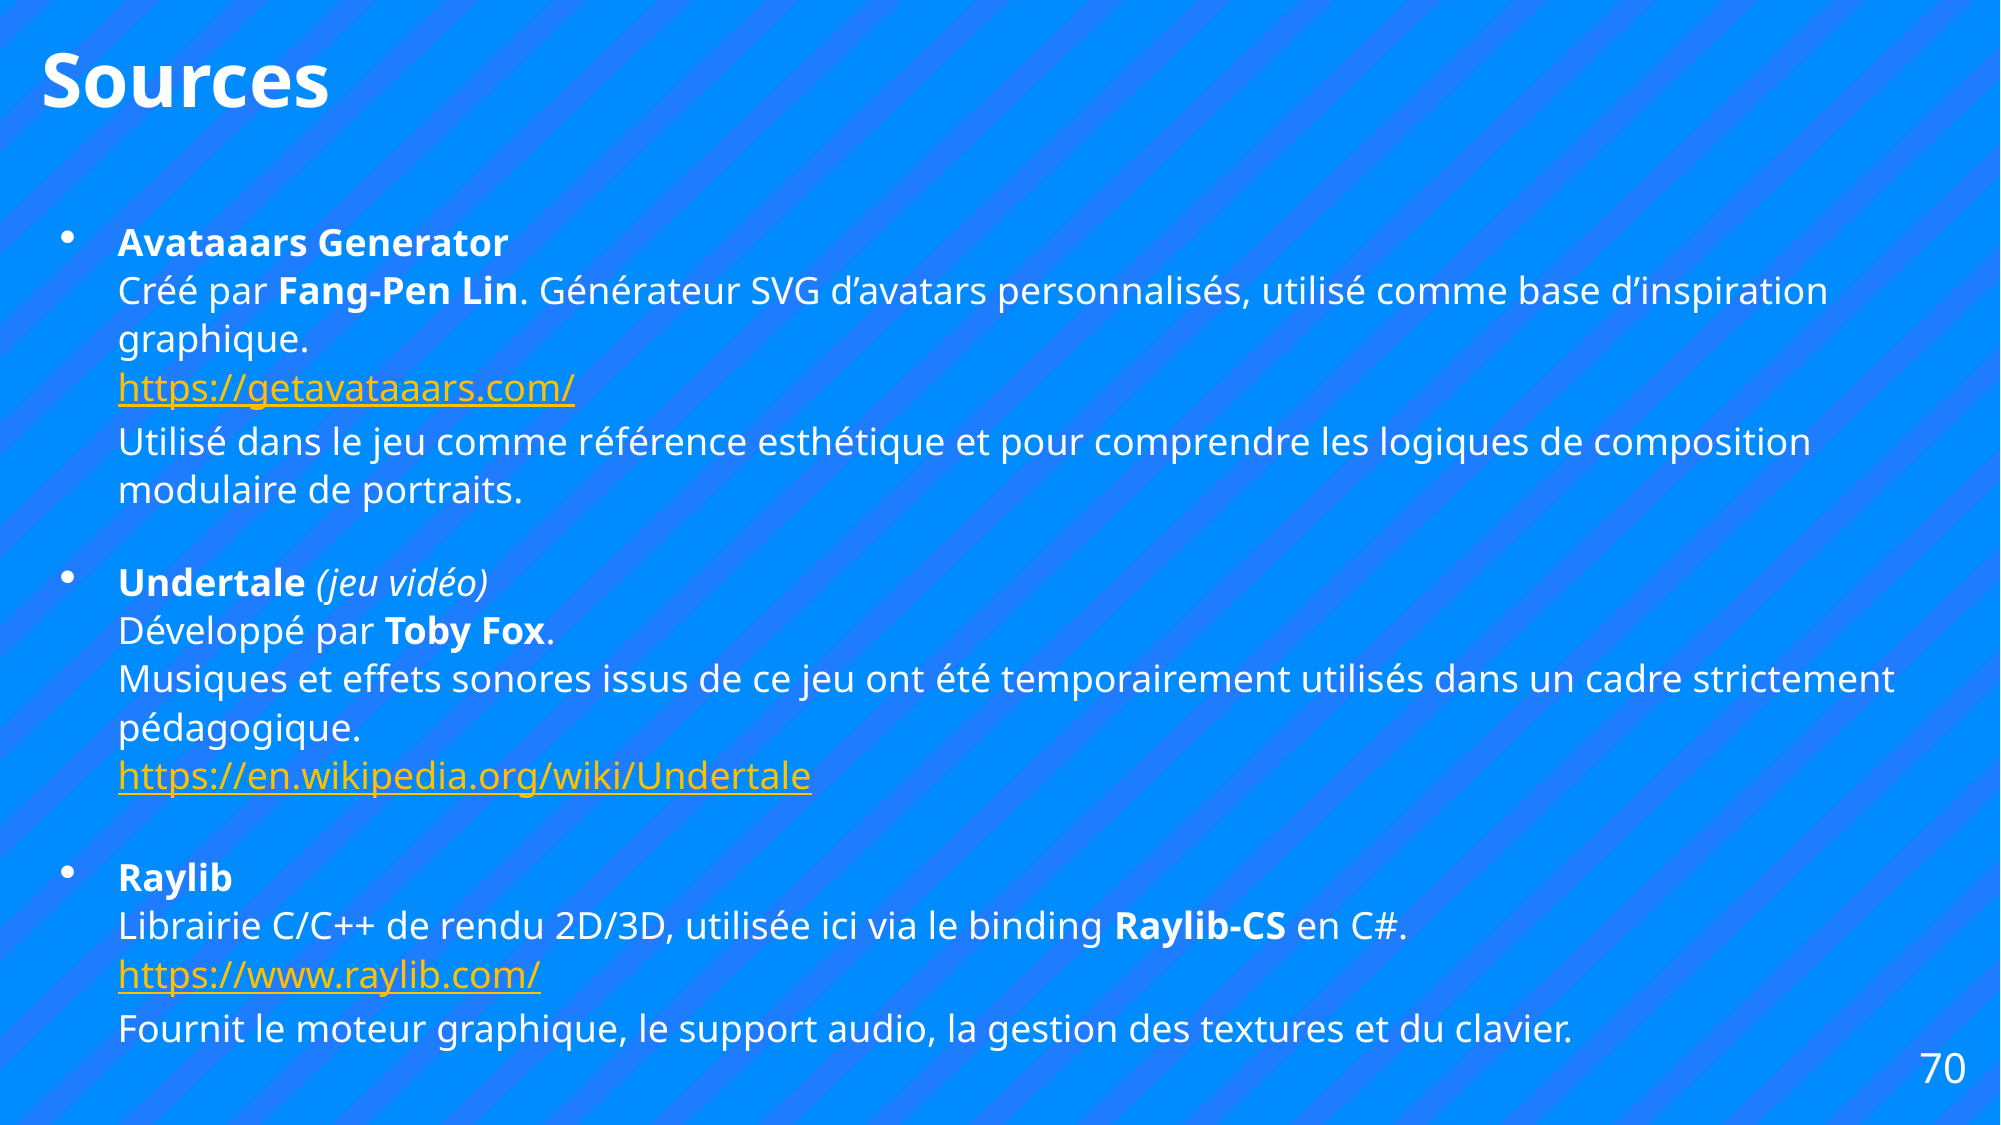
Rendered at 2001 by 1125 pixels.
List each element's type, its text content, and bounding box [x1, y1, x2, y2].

slide_number 70 [1532, 1058, 1983, 1100]
text_box Sources [26, 24, 616, 131]
picture [0, 0, 2001, 1125]
text_box Avataaars Generator Créé par Fang-Pen Lin. Générateur SVG d’avatars personnalisés, utilisé comme base d’inspiration graphique. https://getavataaars.com/ Utilisé dans le jeu comme référence esthétique et pour comprendre les logiques de composition modulaire de portraits. Undertale (jeu vidéo) Développé par Toby Fox. Musiques et effets sonores issus de ce jeu ont été temporairement utilisés dans un cadre strictement pédagogique. https://en.wikipedia.org/wiki/Undertale Raylib Librairie C/C++ de rendu 2D/3D, utilisée ici via le binding Raylib-CS en C#. https://www.raylib.com/ Fournit le moteur graphique, le support audio, la gestion des textures et du clavier. [46, 208, 2000, 1058]
